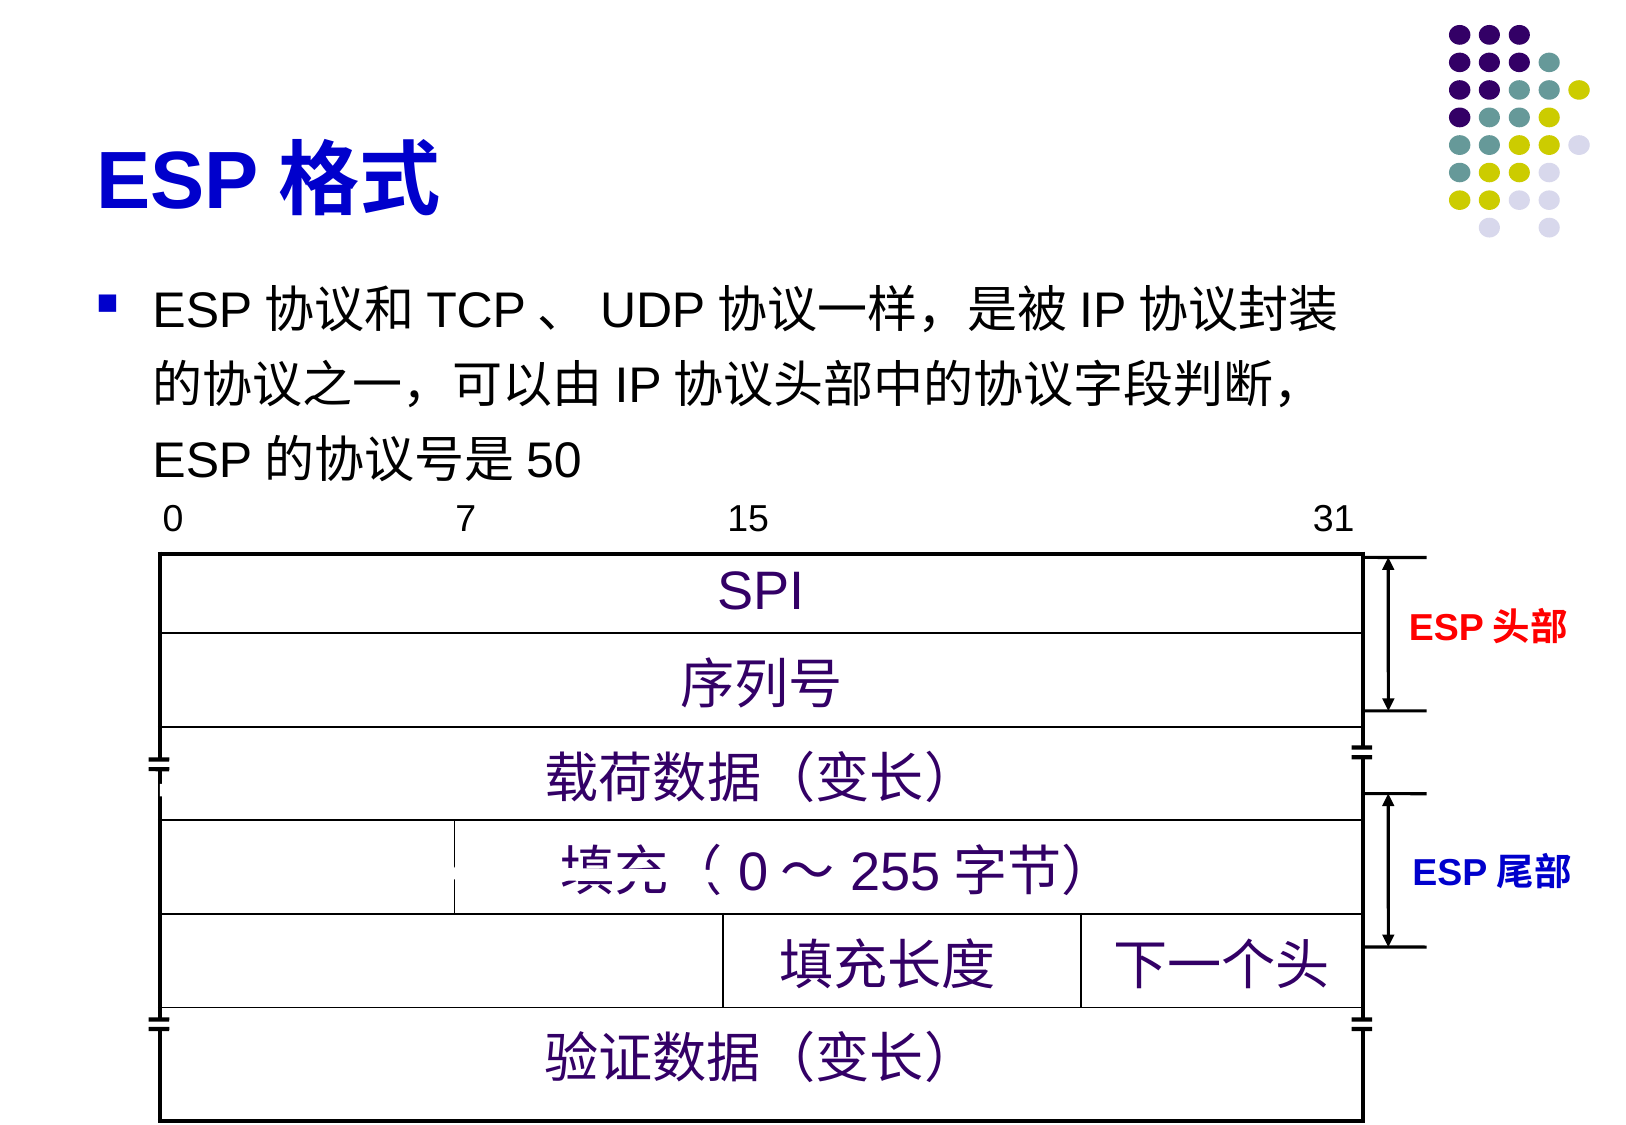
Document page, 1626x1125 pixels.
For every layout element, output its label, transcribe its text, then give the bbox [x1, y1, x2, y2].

title ESP格式 [80, 19, 1423, 233]
table_cell 验证数据（变长） [162, 1038, 1361, 1119]
list ESP协议和TCP、UDP协议一样，是被IP协议封装的协议之一，可以由IP协议头部中的协议字段判断，ESP的协议号是50 [80, 255, 1376, 466]
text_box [145, 486, 1584, 1030]
